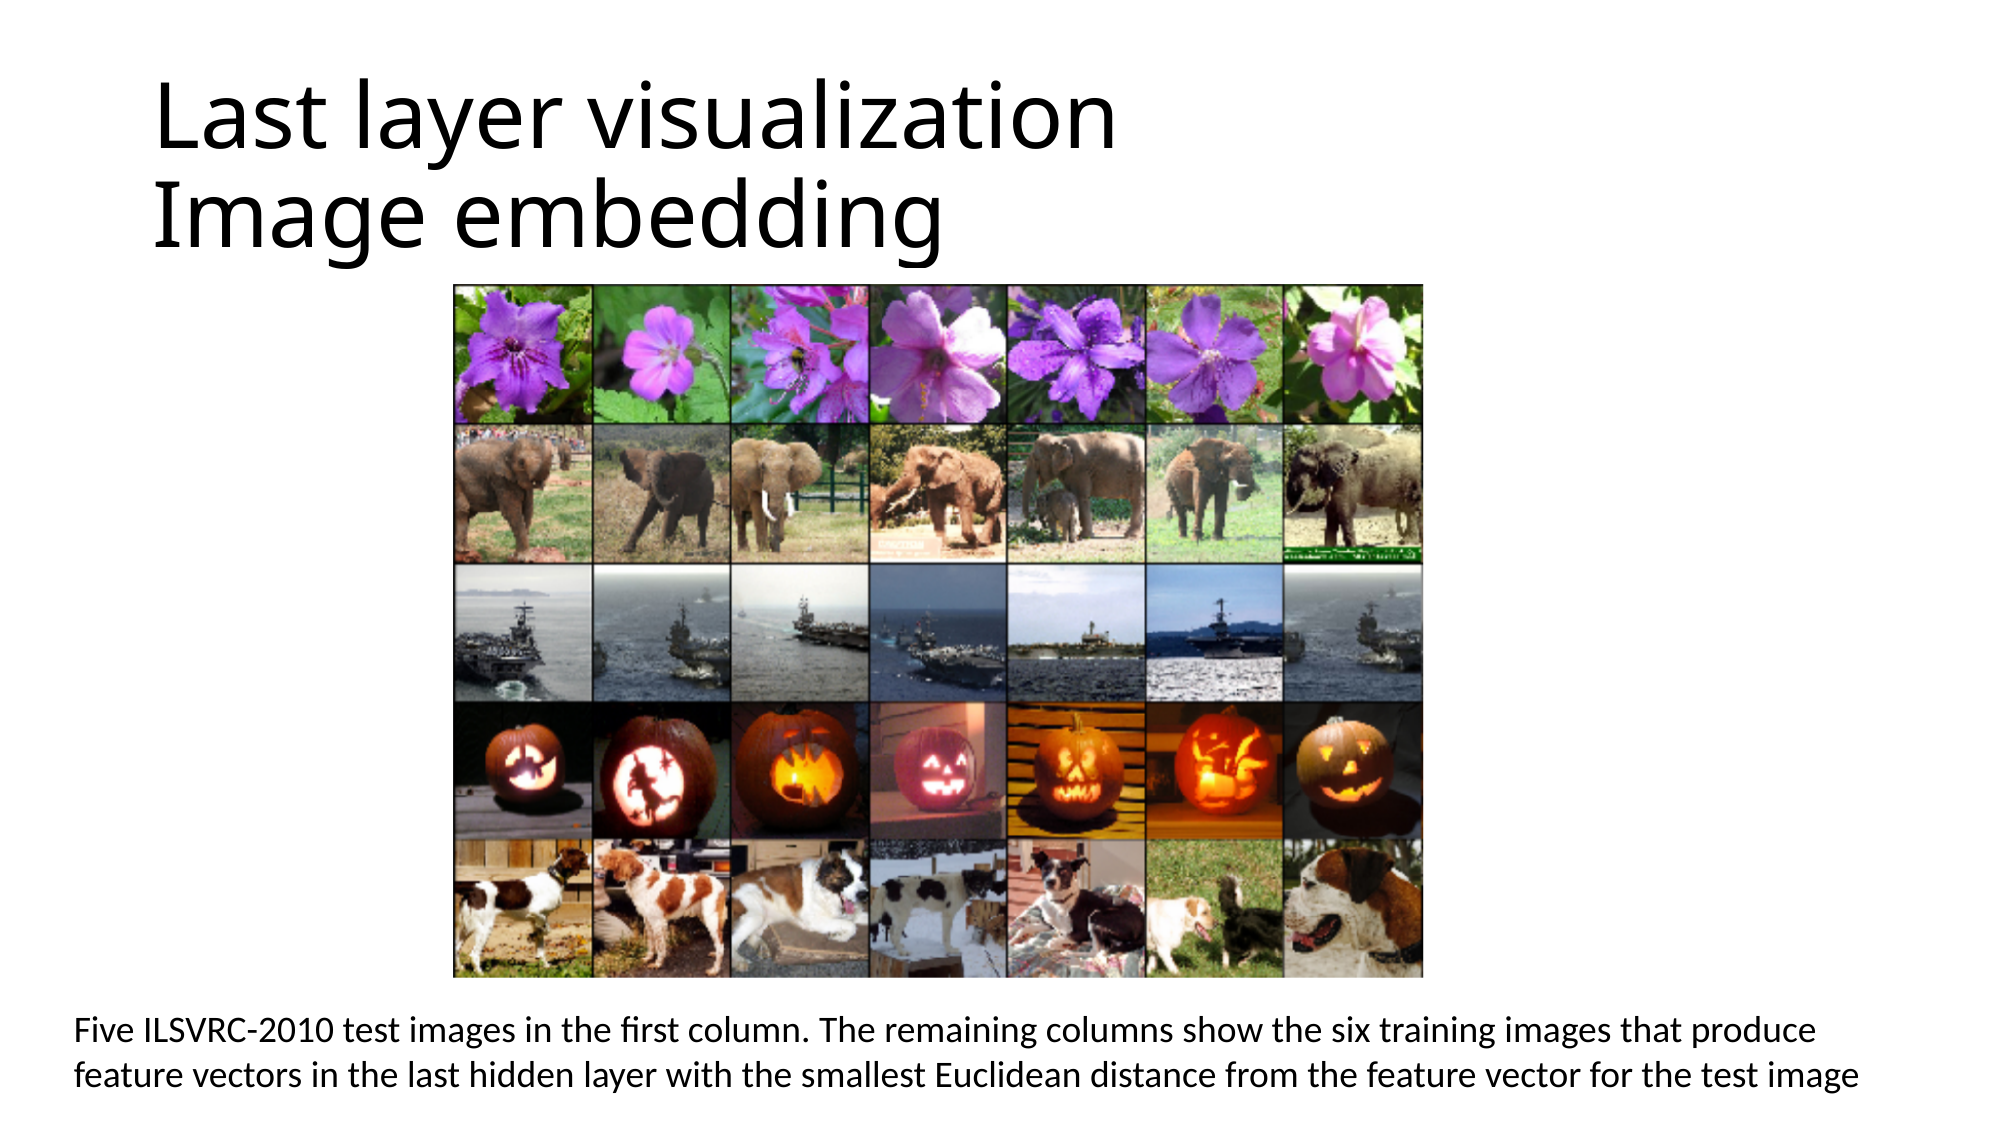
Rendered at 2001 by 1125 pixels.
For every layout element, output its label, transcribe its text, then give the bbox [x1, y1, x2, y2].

title Last layer visualization Image embedding [137, 59, 1863, 278]
text_box Five ILSVRC-2010 test images in the first column. The remaining columns show the six training images that produce feature vectors in the last hidden layer with the smallest Euclidean distance from the feature vector for the test image [59, 997, 1910, 1103]
picture [446, 268, 1437, 998]
